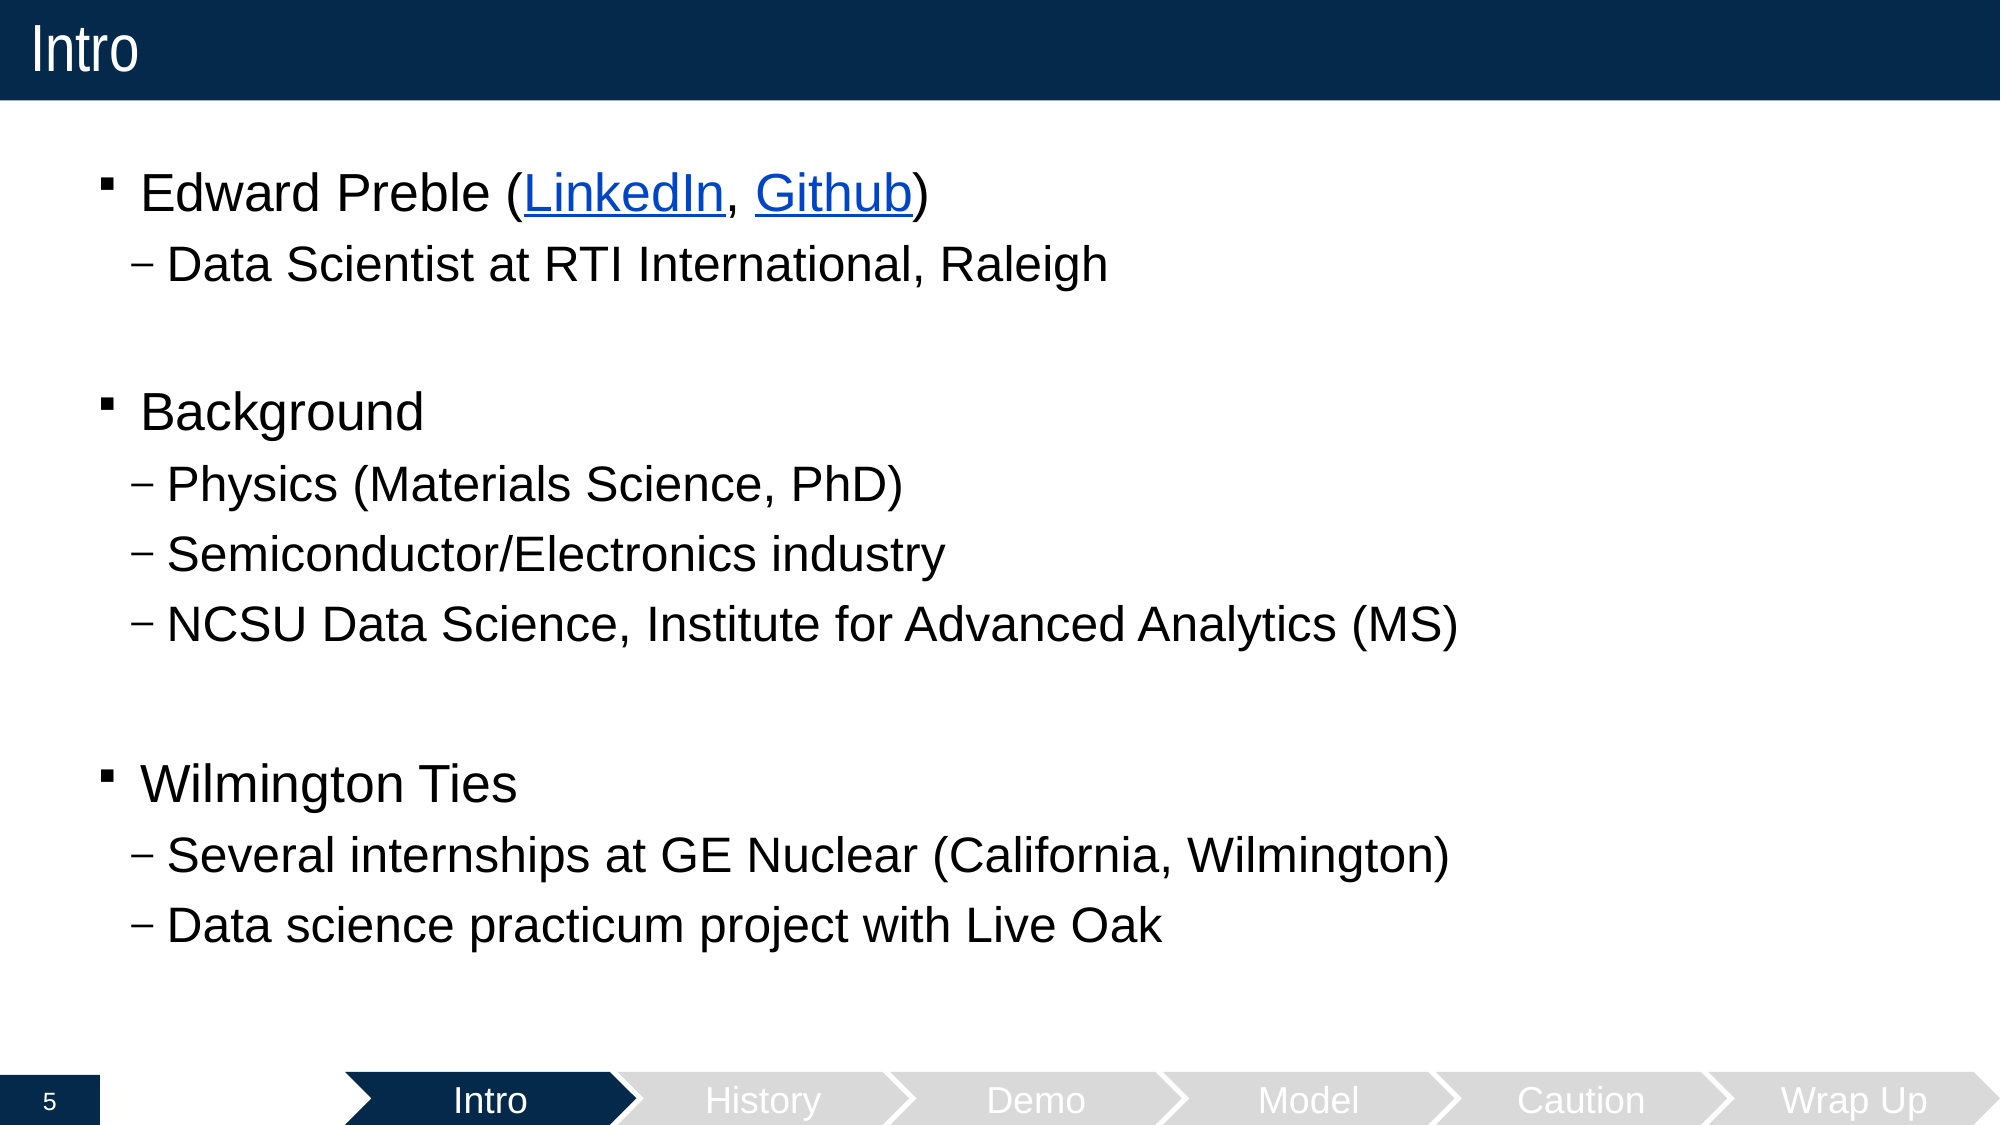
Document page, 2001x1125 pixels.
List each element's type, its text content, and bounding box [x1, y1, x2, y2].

text_box Wrap Up [1708, 1071, 2000, 1125]
text_box Intro [344, 1071, 637, 1125]
text_box Demo [890, 1071, 1182, 1125]
list Edward Preble (LinkedIn, Github) Data Scientist at RTI International, Raleigh Background Physics (Materials Science, PhD) Semiconductor/Electronics industry NCSU Data Science, Institute for Advanced Analytics (MS) Wilmington Ties Several internships at GE Nuclear (California, Wilmington) Data science practicum project with Live Oak [82, 149, 1911, 968]
text_box History [617, 1071, 910, 1125]
text_box Caution [1435, 1071, 1728, 1125]
title Intro [0, 0, 2000, 101]
text_box Model [1162, 1071, 1455, 1125]
slide_number 5 [0, 1074, 100, 1125]
